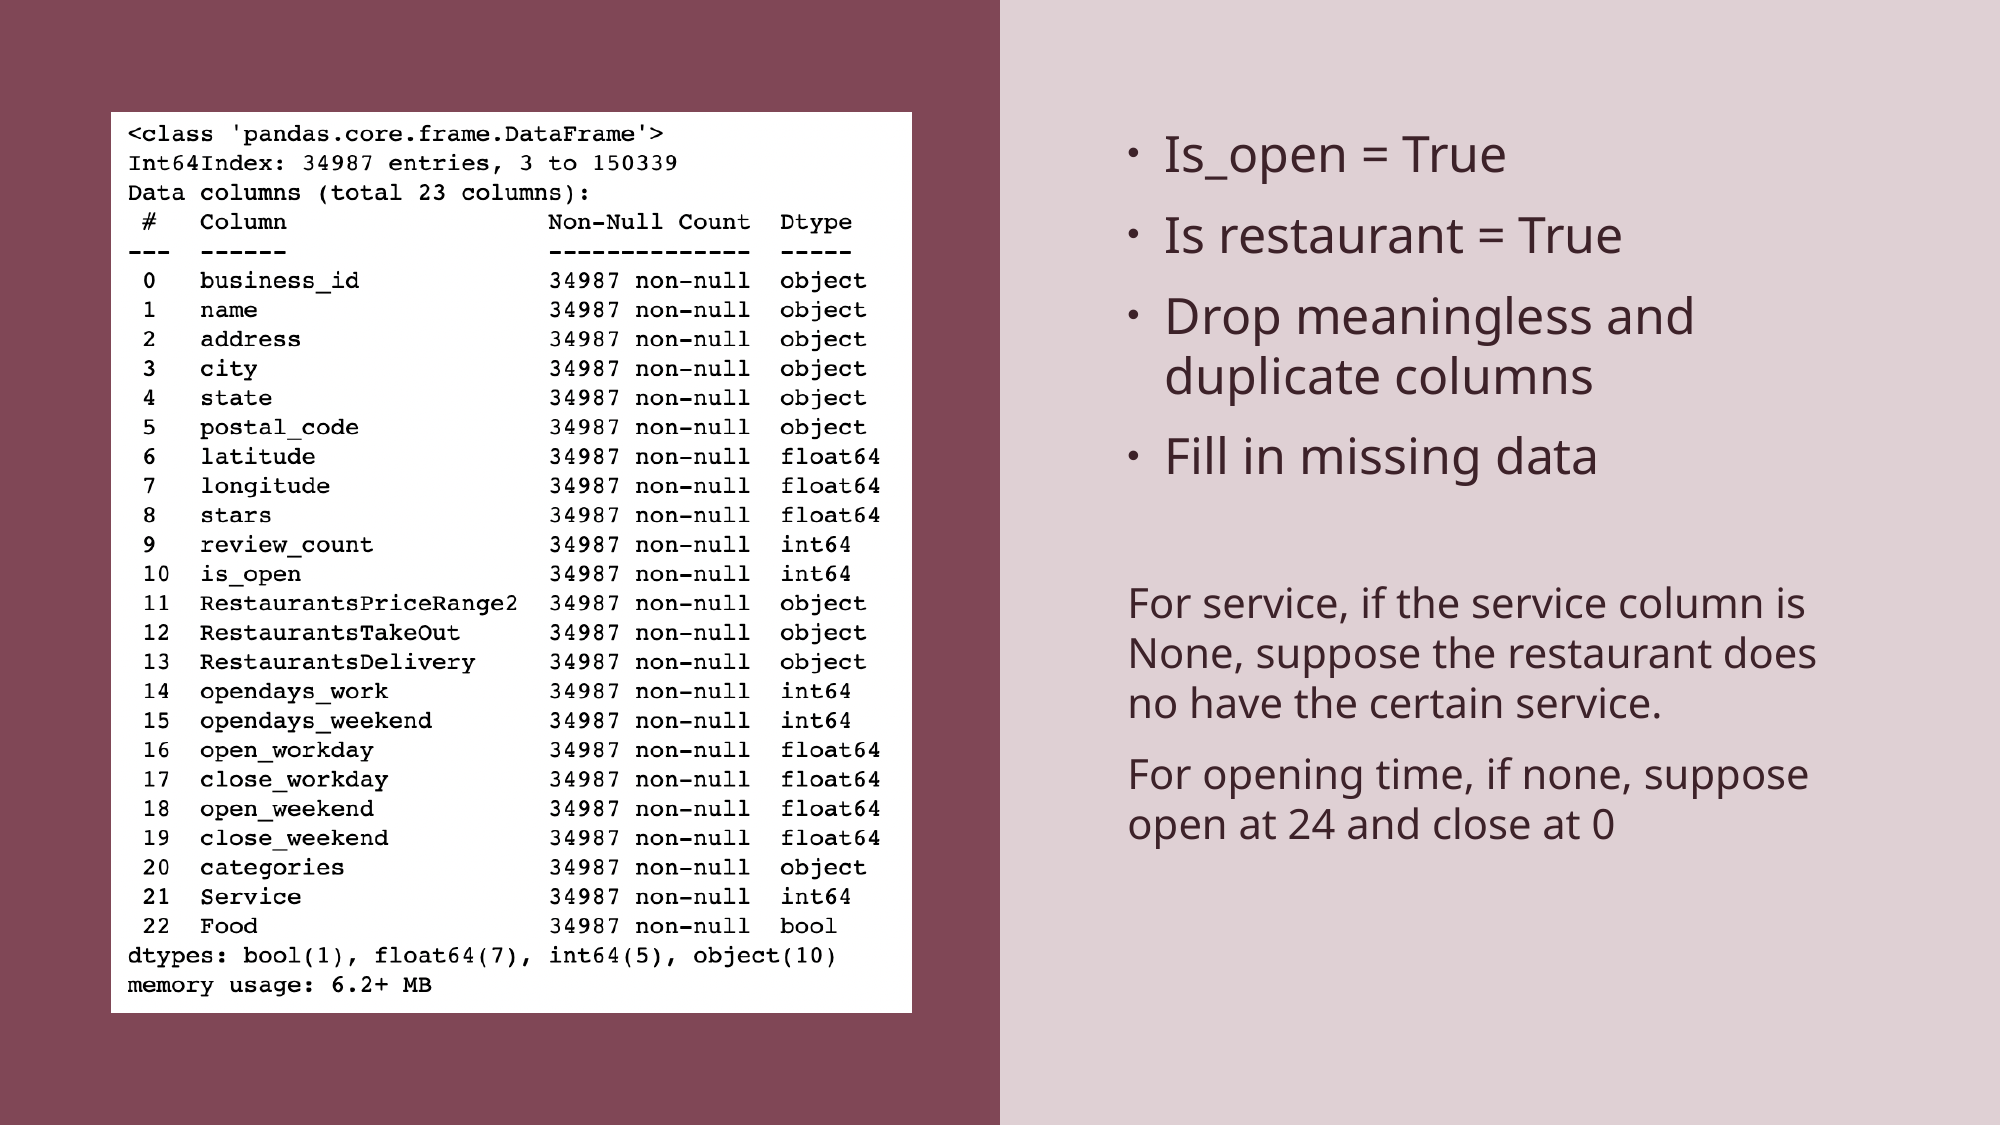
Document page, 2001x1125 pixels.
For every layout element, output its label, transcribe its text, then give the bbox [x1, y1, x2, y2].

text_box [0, 0, 999, 1125]
list Is_open = True Is restaurant = True Drop meaningless and duplicate columns Fill in missing data For service, if the service column is None, suppose the restaurant does no have the certain service. For opening time, if none, suppose open at 24 and close at 0 [1112, 85, 1888, 1047]
picture [111, 112, 912, 1013]
text_box [999, 0, 2000, 1125]
